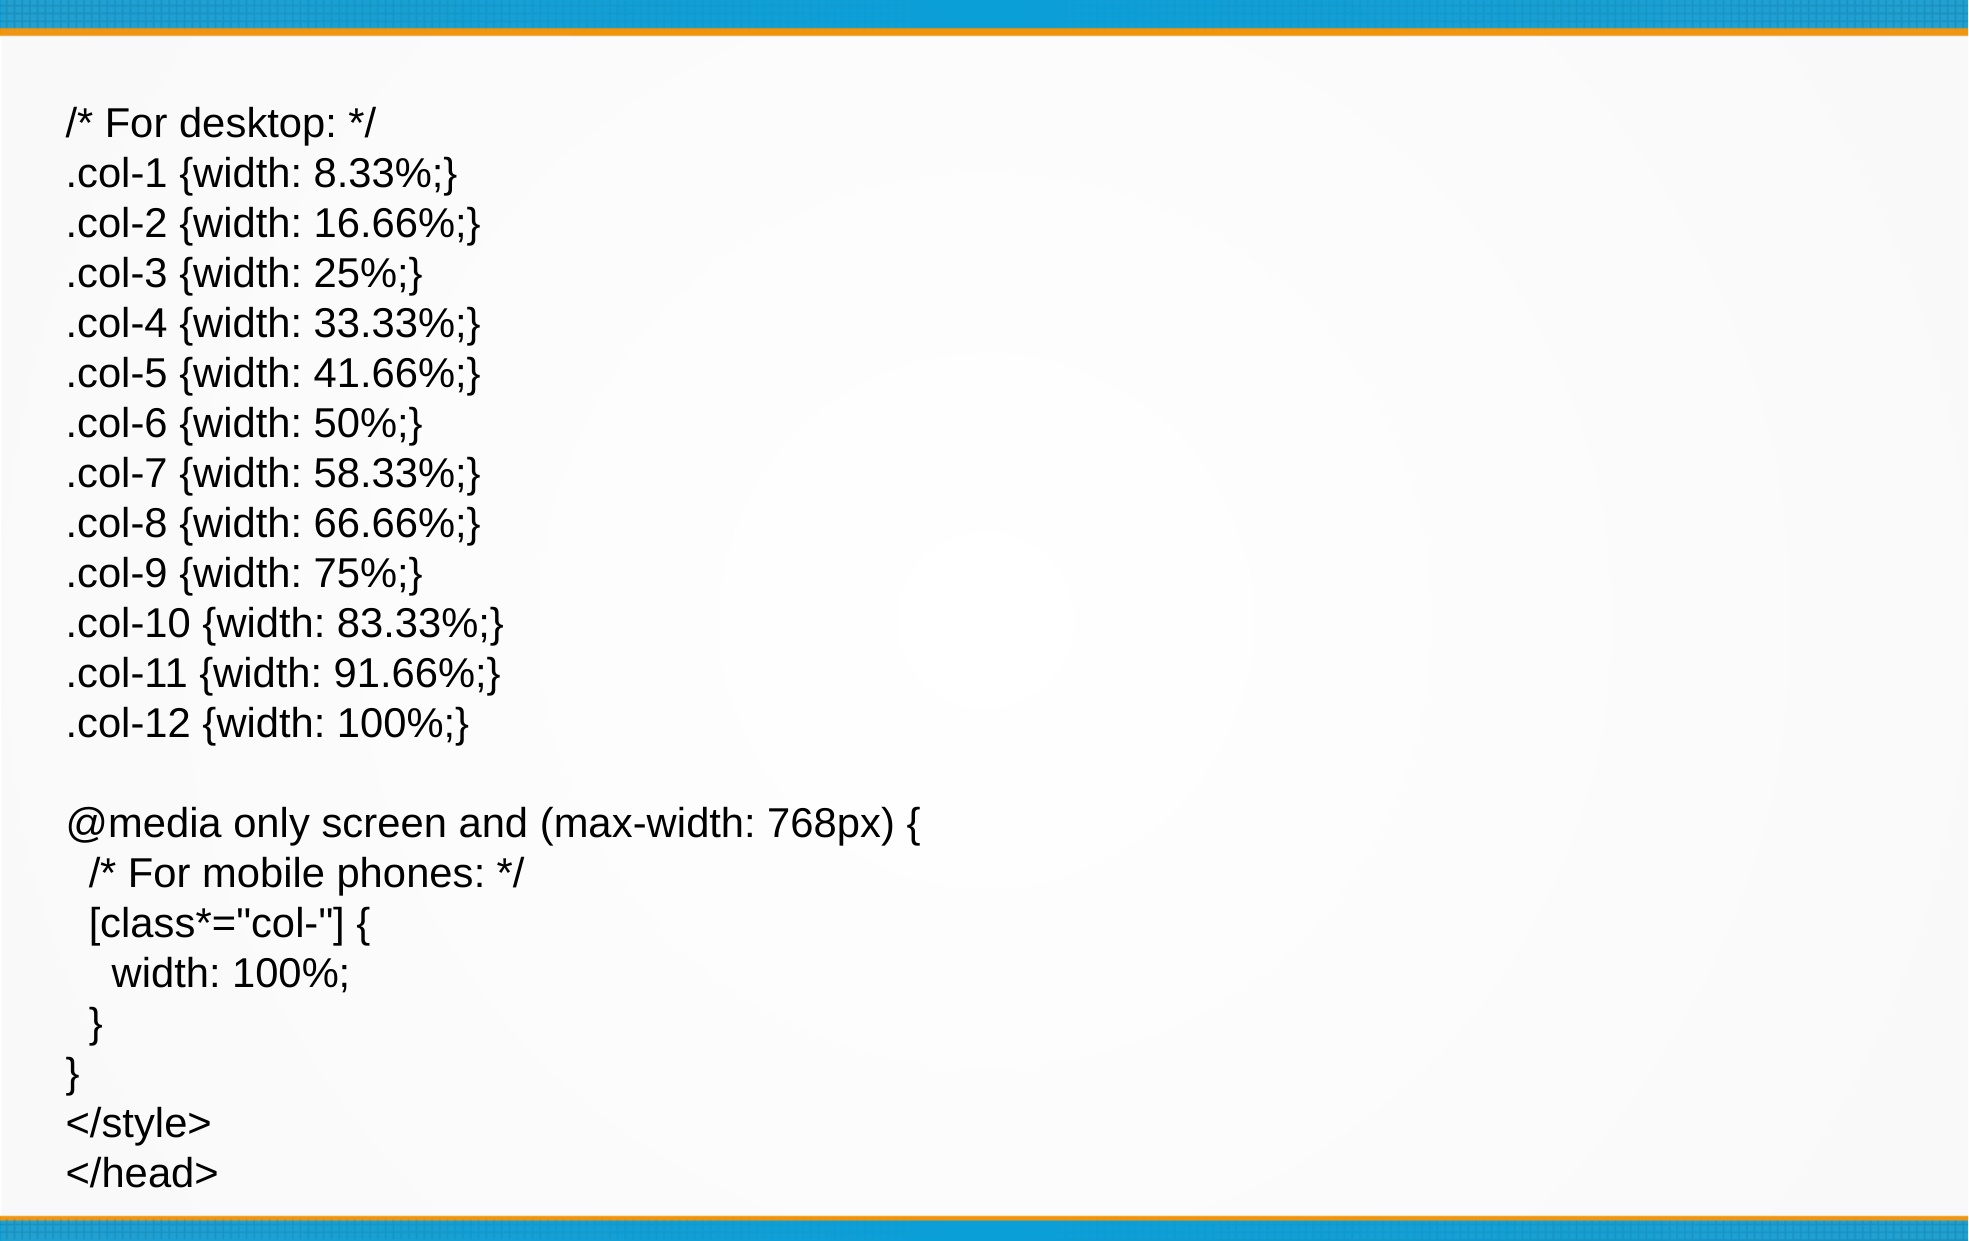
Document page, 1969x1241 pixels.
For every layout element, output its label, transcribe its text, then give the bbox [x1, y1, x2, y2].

text_box /* For desktop: */ .col-1 {width: 8.33%;} .col-2 {width: 16.66%;} .col-3 {width: 25%;} .col-4 {width: 33.33%;} .col-5 {width: 41.66%;} .col-6 {width: 50%;} .col-7 {width: 58.33%;} .col-8 {width: 66.66%;} .col-9 {width: 75%;} .col-10 {width: 83.33%;} .col-11 {width: 91.66%;} .col-12 {width: 100%;} @media only screen and (max-width: 768px) { /* For mobile phones: */ [class*="col-"] { width: 100%; } } </style> </head> [50, 88, 1476, 1204]
picture [0, 0, 1969, 1241]
